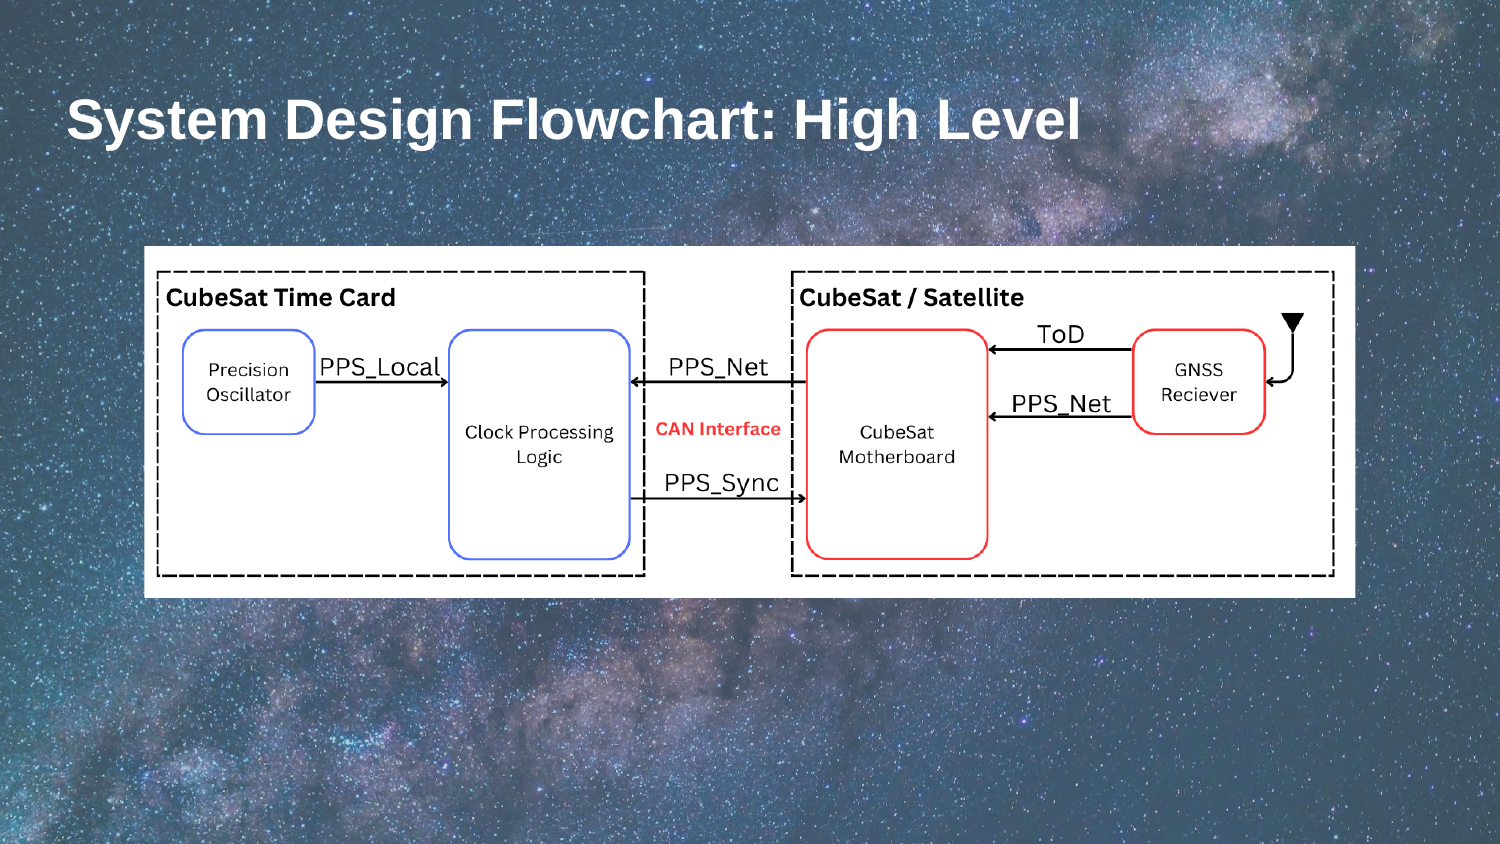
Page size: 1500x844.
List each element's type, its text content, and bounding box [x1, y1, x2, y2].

title System Design Flowchart: High Level [51, 72, 1449, 167]
picture [144, 245, 1356, 598]
